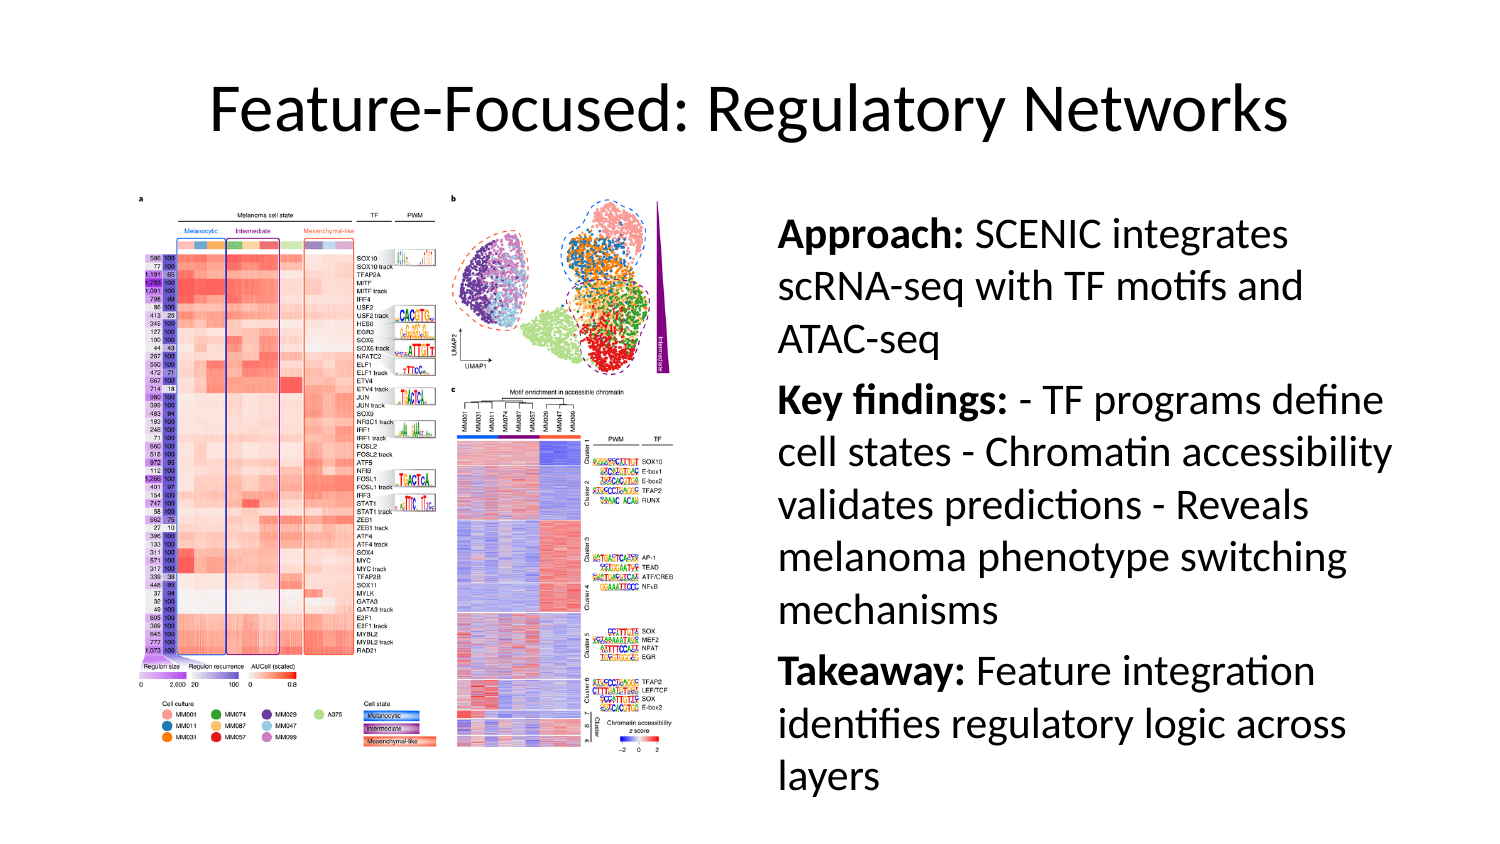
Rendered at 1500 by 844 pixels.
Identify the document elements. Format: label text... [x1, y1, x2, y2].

title Feature-Focused: Regulatory Networks [75, 33, 1425, 175]
list Approach: SCENIC integrates scRNA-seq with TF motifs and ATAC-seq Key findings: - TF programs define cell states - Chromatin accessibility validates predictions - Reveals melanoma phenotype switching mechanisms Takeaway: Feature integration identifies regulatory logic across layers [762, 196, 1425, 754]
picture [139, 195, 674, 753]
